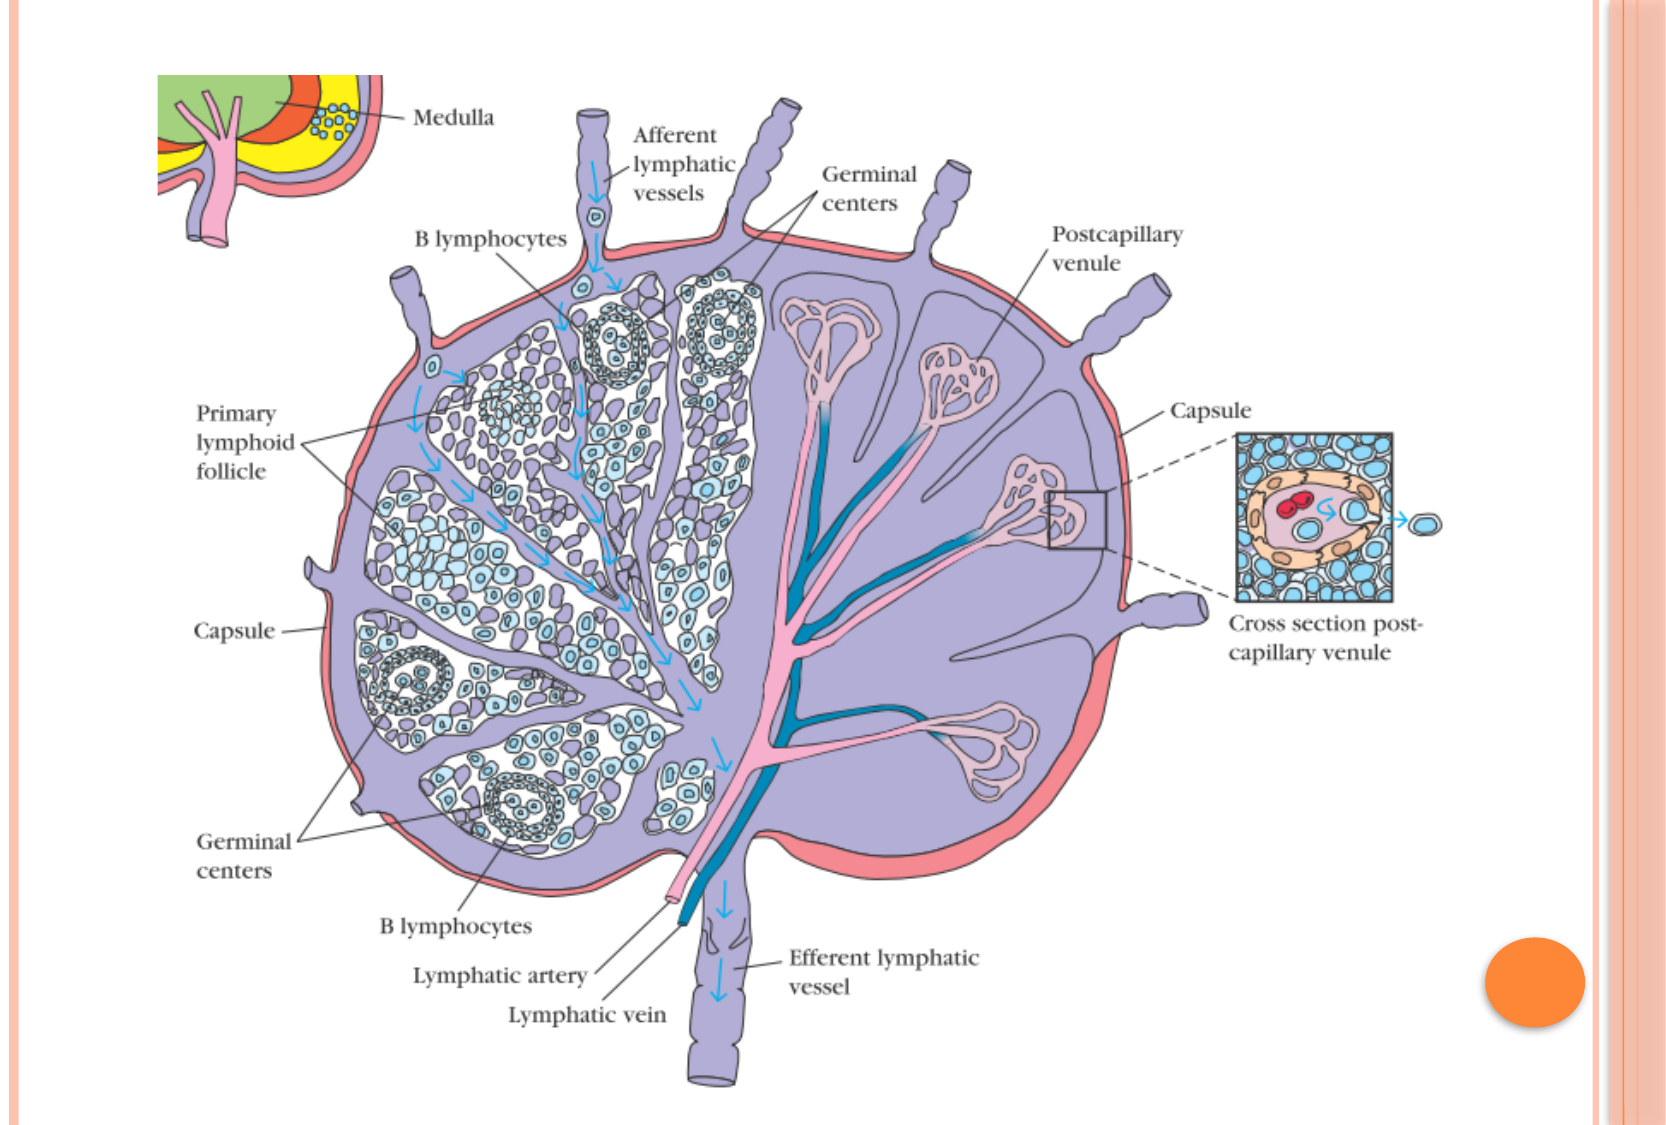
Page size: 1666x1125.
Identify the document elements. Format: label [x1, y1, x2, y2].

picture [157, 74, 1471, 1103]
